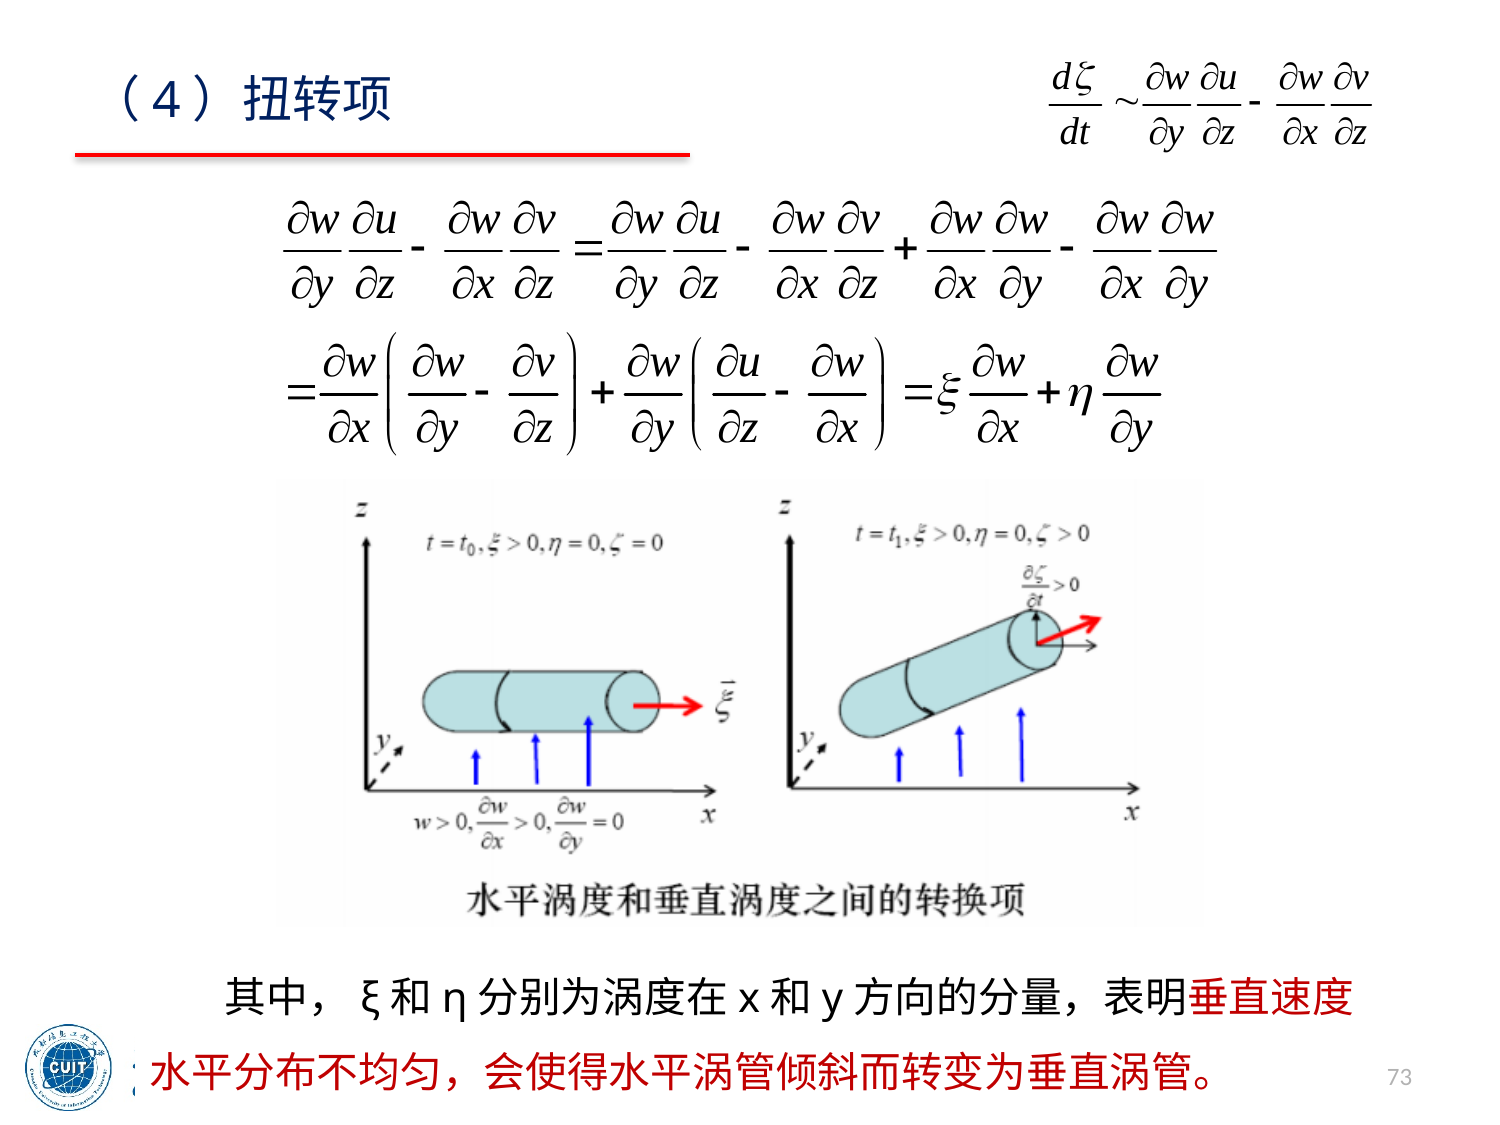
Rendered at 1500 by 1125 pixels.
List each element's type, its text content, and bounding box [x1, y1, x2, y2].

picture [25, 1024, 501, 1111]
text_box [1042, 52, 1379, 160]
picture [275, 478, 1204, 927]
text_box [275, 186, 1225, 467]
text_box 其中，ξ和η分别为涡度在x和y方向的分量，表明垂直速度水平分布不均匀，会使得水平涡管倾斜而转变为垂直涡管。 [135, 938, 1388, 1104]
slide_number 73 [1277, 1045, 1428, 1106]
title （4）扭转项 [75, 45, 1425, 150]
